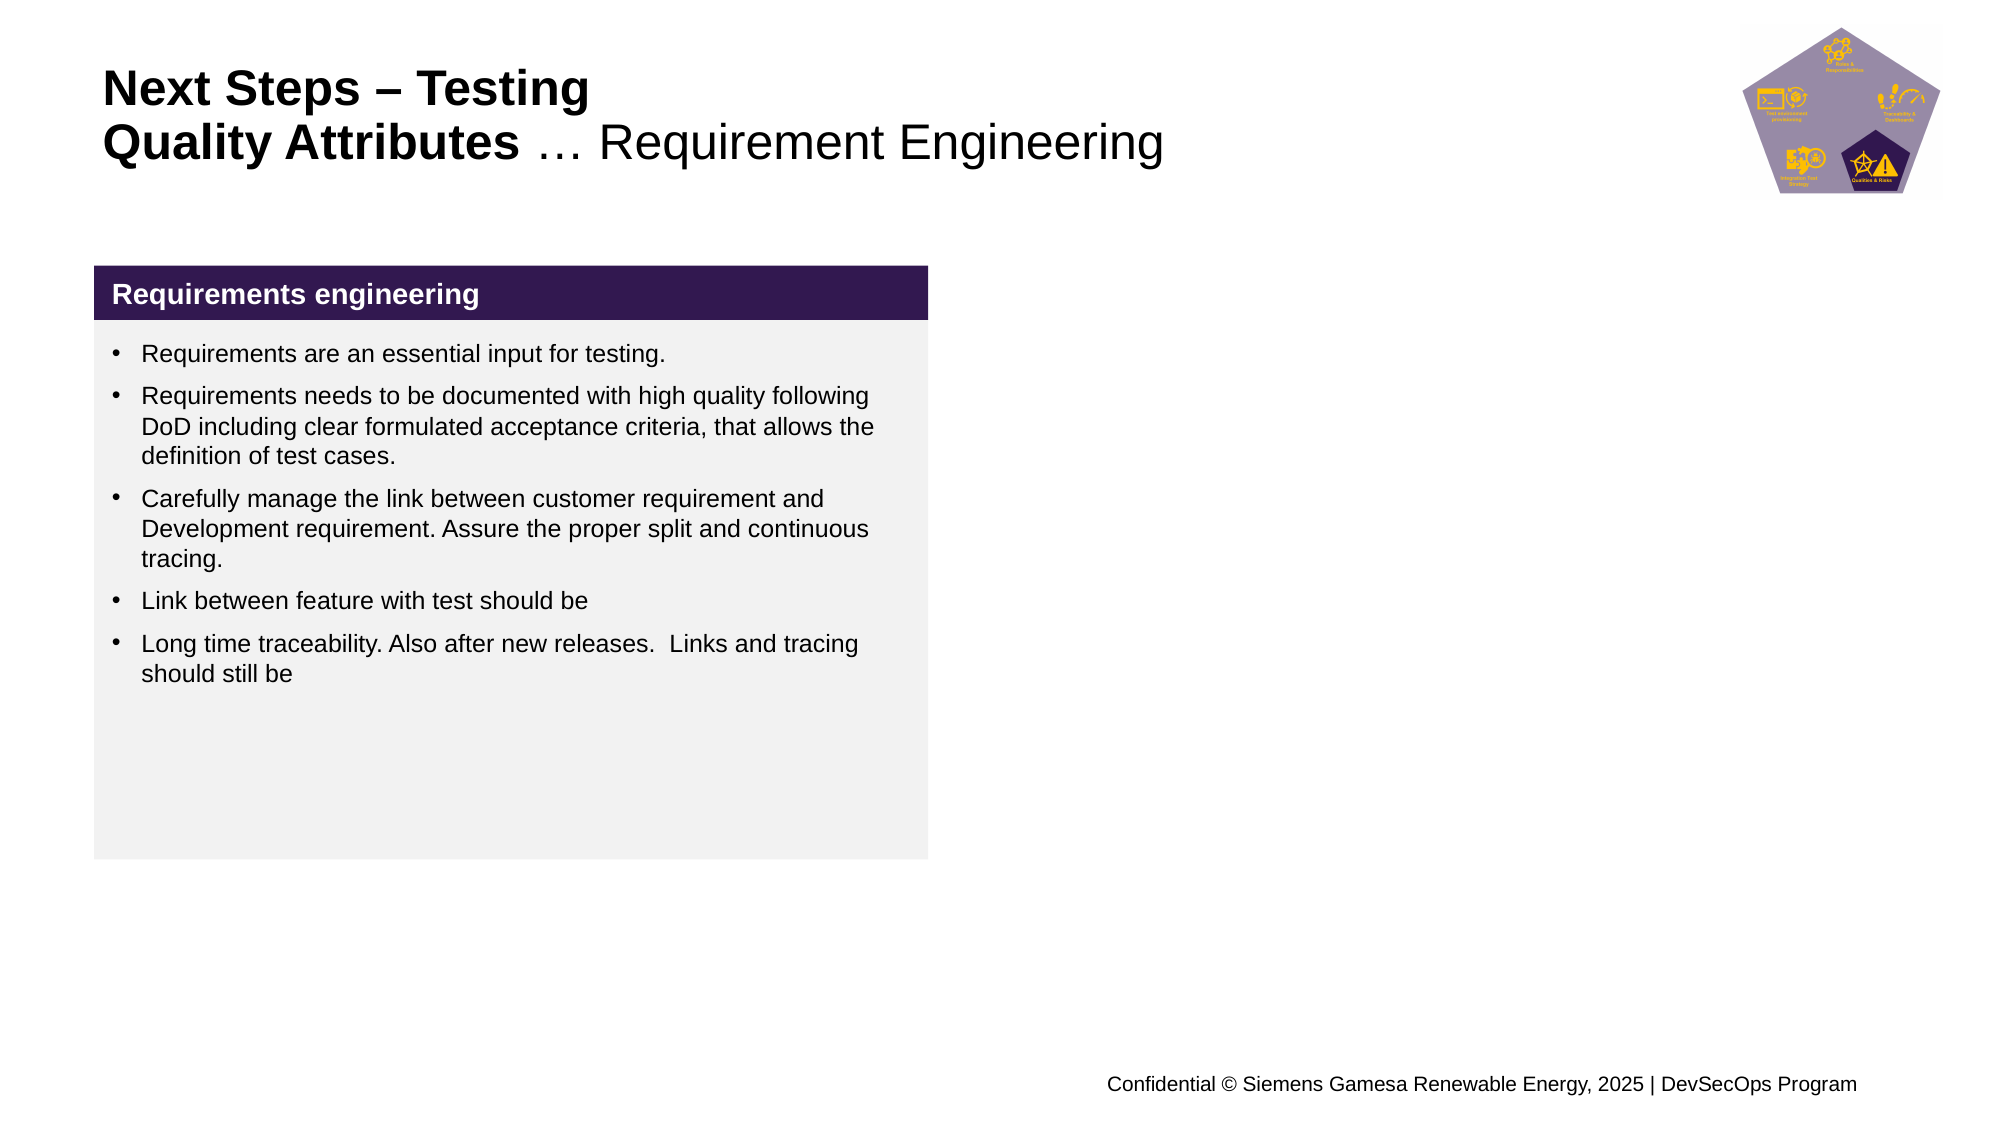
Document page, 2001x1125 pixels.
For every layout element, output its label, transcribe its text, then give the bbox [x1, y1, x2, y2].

text_box Requirements are an essential input for testing. Requirements needs to be documented with high quality following DoD including clear formulated acceptance criteria, that allows the definition of test cases. Carefully manage the link between customer requirement and Development requirement. Assure the proper split and continuous tracing. Link between feature with test should be Long time traceability. Also after new releases. Links and tracing should still be [94, 320, 929, 860]
footer Confidential © Siemens Gamesa Renewable Energy, 2025 | DevSecOps Program [1024, 1070, 2000, 1125]
picture [1739, 24, 1943, 200]
title Next Steps – Testing Quality Attributes … Requirement Engineering [0, 0, 1585, 233]
text_box Requirements engineering [94, 265, 929, 320]
